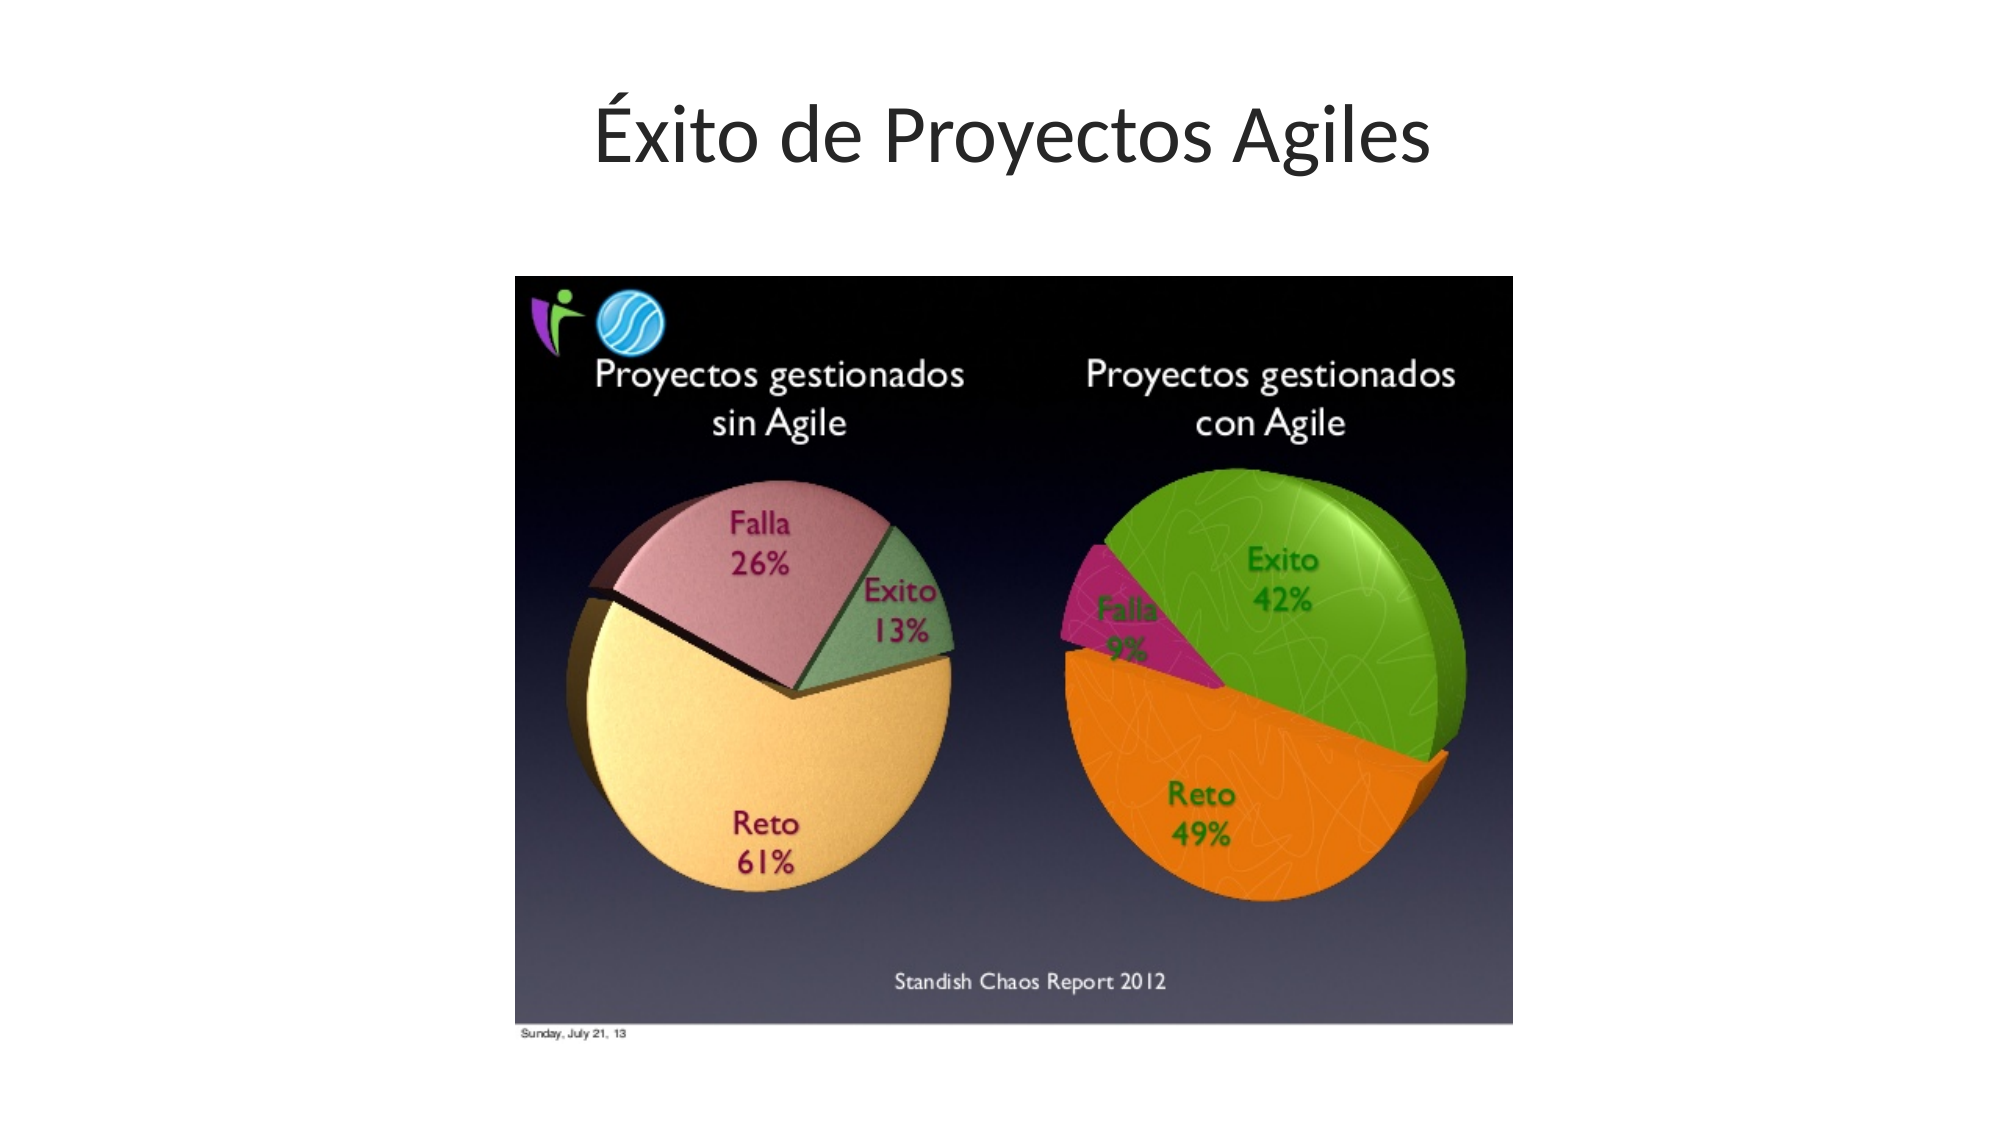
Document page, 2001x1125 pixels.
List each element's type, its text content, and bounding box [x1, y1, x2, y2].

picture [515, 276, 1513, 1044]
text_box Éxito de Proyectos Agiles [579, 71, 1448, 187]
